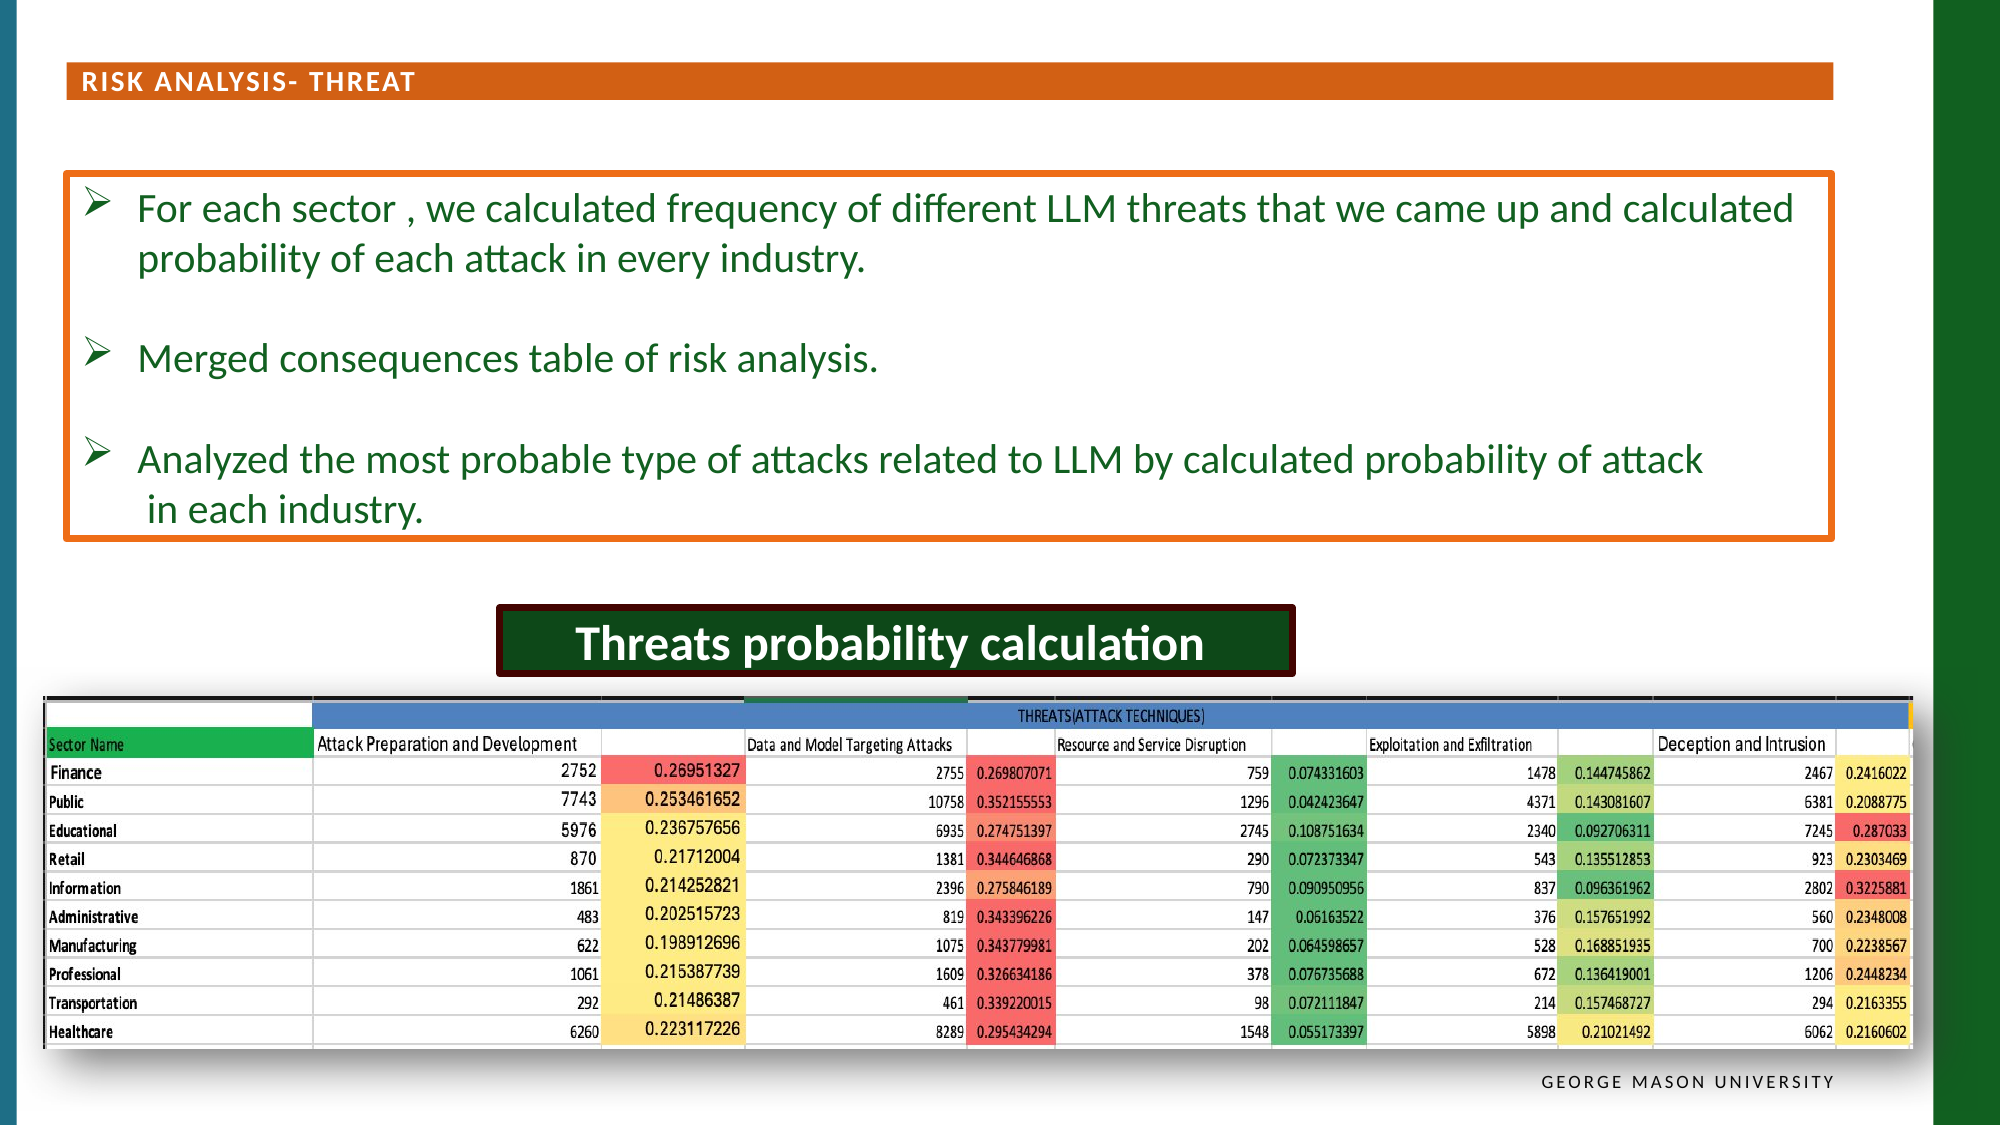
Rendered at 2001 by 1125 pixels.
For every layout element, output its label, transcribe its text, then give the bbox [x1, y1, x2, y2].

text_box Threats probability calculation [496, 604, 1296, 677]
picture [37, 696, 1914, 1061]
list Risk Analysis- Threat [66, 62, 1834, 100]
text_box For each sector , we calculated frequency of different LLM threats that we came up and calculated probability of each attack in every industry. Merged consequences table of risk analysis. Analyzed the most probable type of attacks related to LLM by calculated probability of attack in each industry. [63, 170, 1835, 542]
